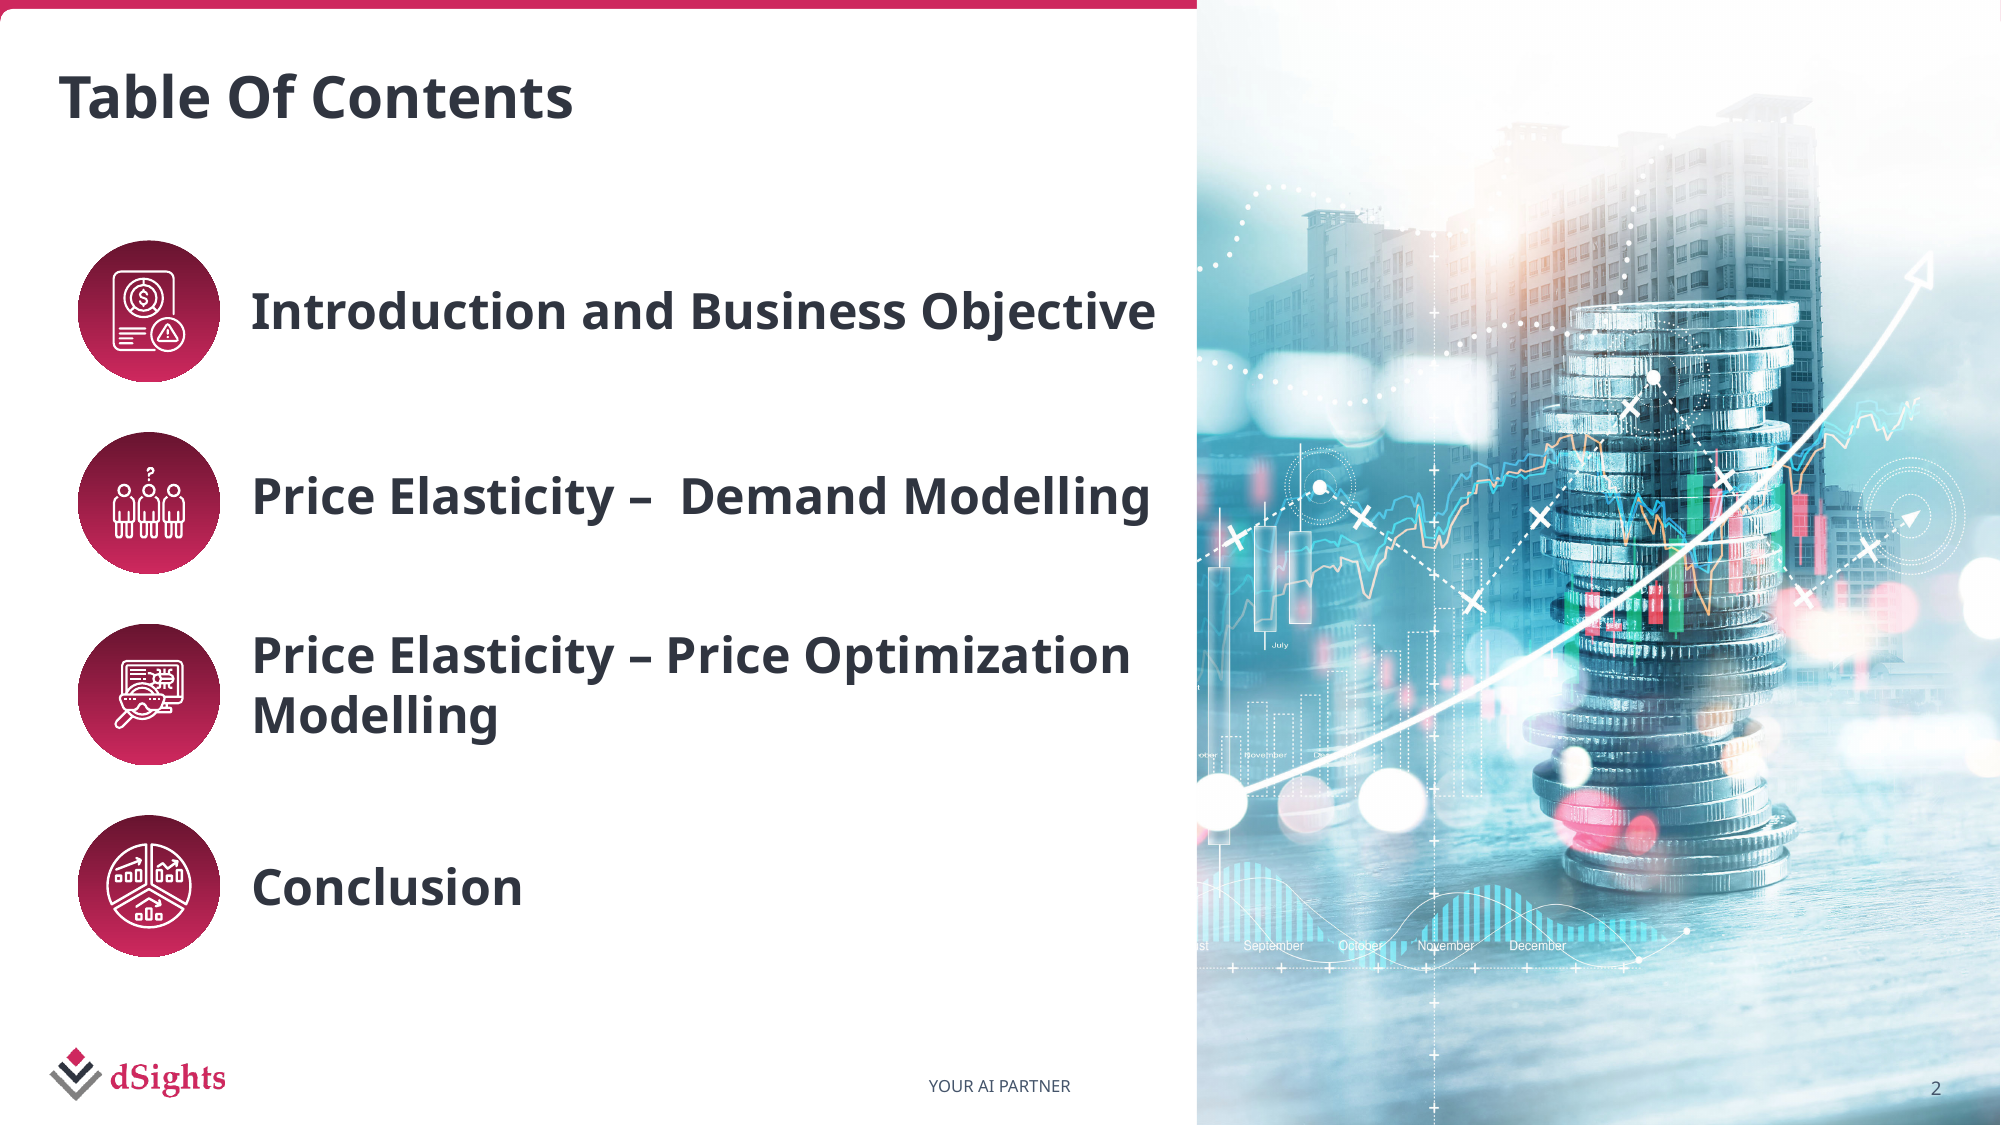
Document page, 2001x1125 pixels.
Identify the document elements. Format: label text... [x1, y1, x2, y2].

title Table Of Contents [58, 60, 741, 131]
text_box [0, 0, 1194, 24]
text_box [77, 814, 221, 958]
picture [1196, 0, 2000, 1125]
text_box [77, 431, 221, 574]
text_box Price Elasticity – Price Optimization Modelling [250, 623, 1169, 744]
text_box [77, 240, 221, 383]
text_box Conclusion [250, 855, 1169, 916]
text_box Price Elasticity – Demand Modelling [250, 464, 1191, 525]
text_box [77, 623, 221, 766]
picture [49, 1047, 225, 1101]
text_box Introduction and Business Objective [250, 279, 1169, 340]
